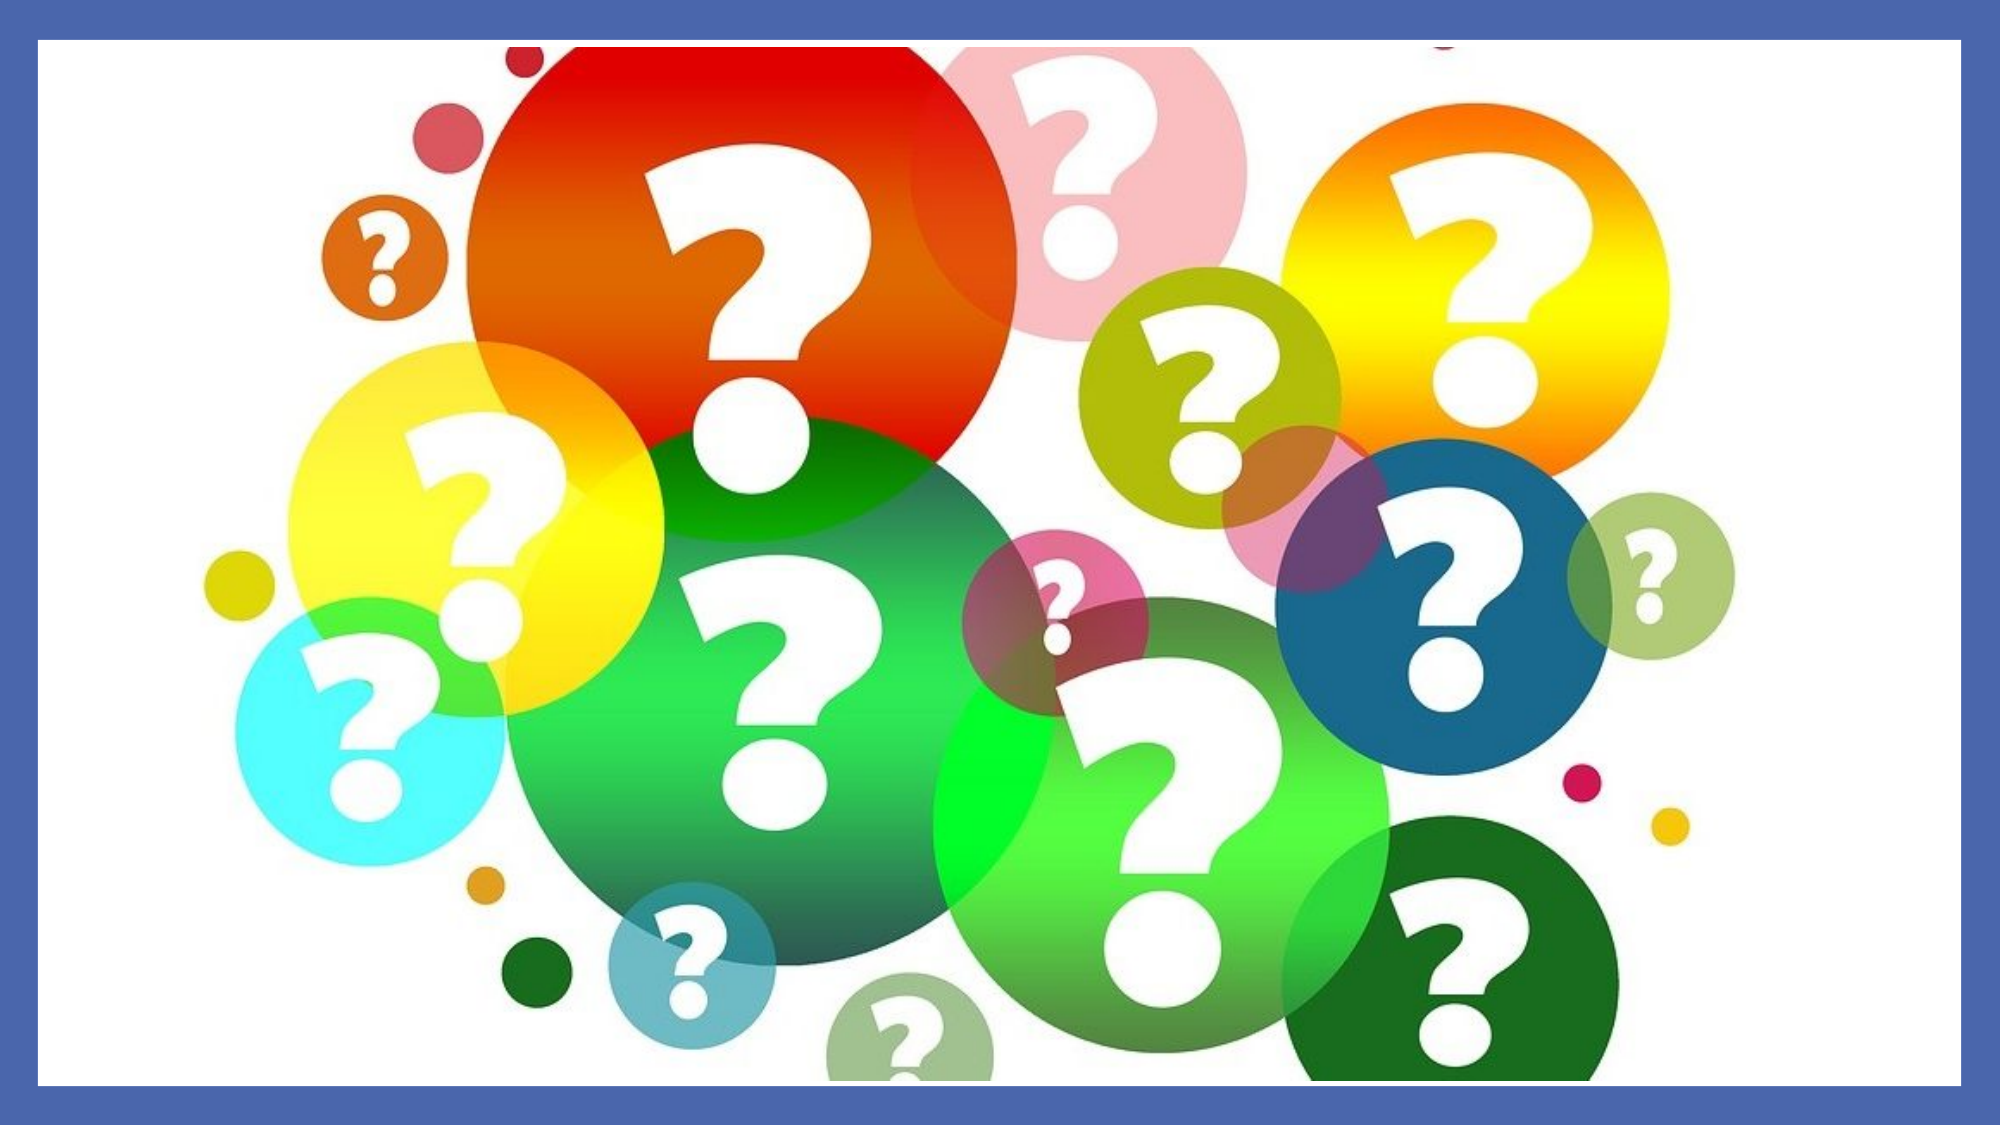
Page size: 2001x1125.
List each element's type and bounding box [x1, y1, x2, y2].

picture [63, 47, 1925, 1082]
